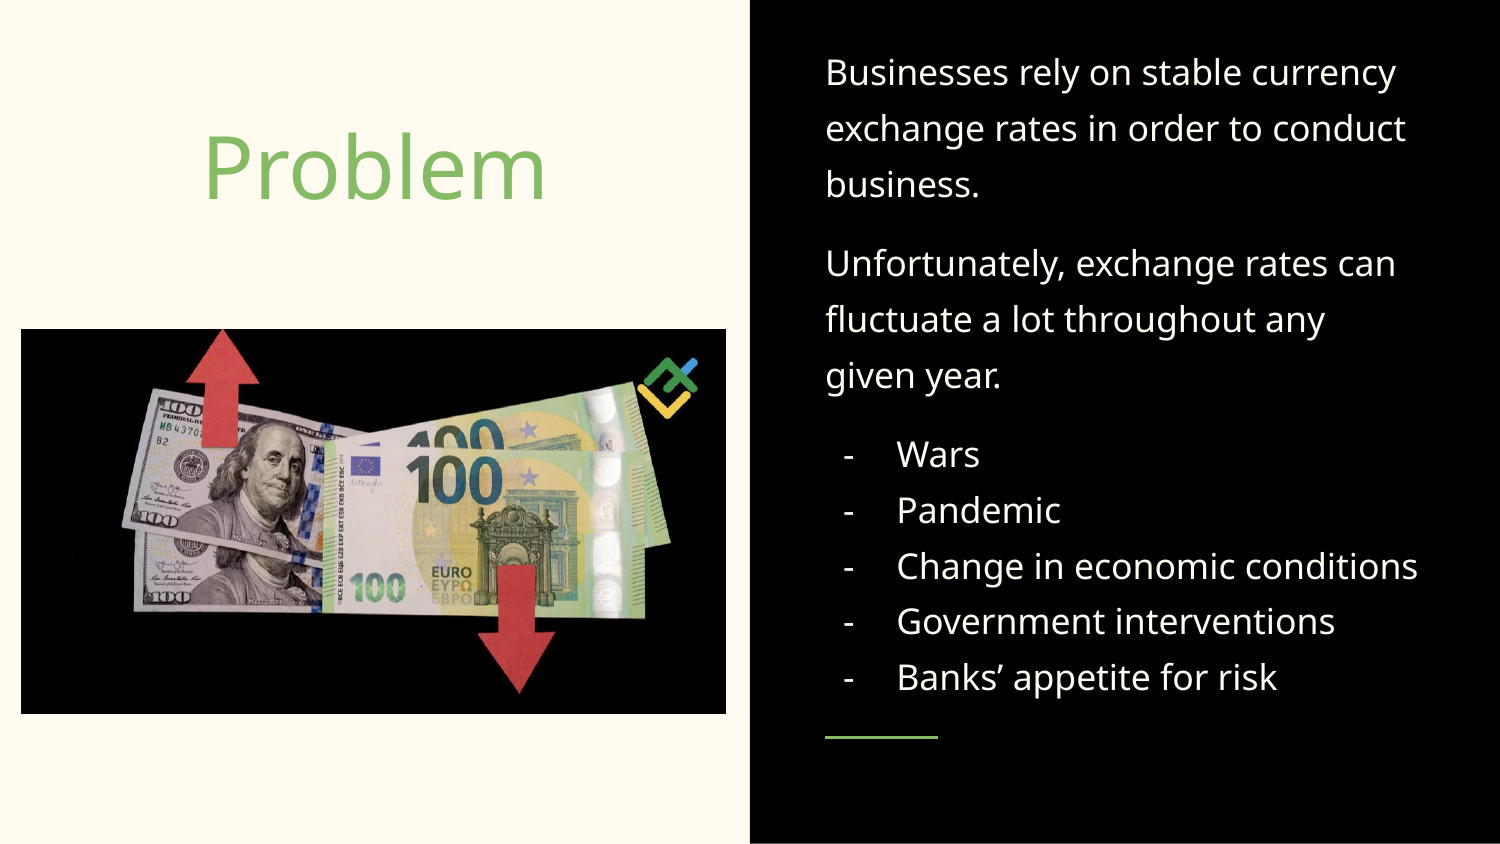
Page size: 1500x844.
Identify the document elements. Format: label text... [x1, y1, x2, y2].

list Businesses rely on stable currency exchange rates in order to conduct business. Unfortunately, exchange rates can fluctuate a lot throughout any given year. Wars Pandemic Change in economic conditions Government interventions Banks’ appetite for risk [810, 16, 1440, 725]
picture [21, 329, 727, 714]
title Problem [43, 21, 708, 241]
